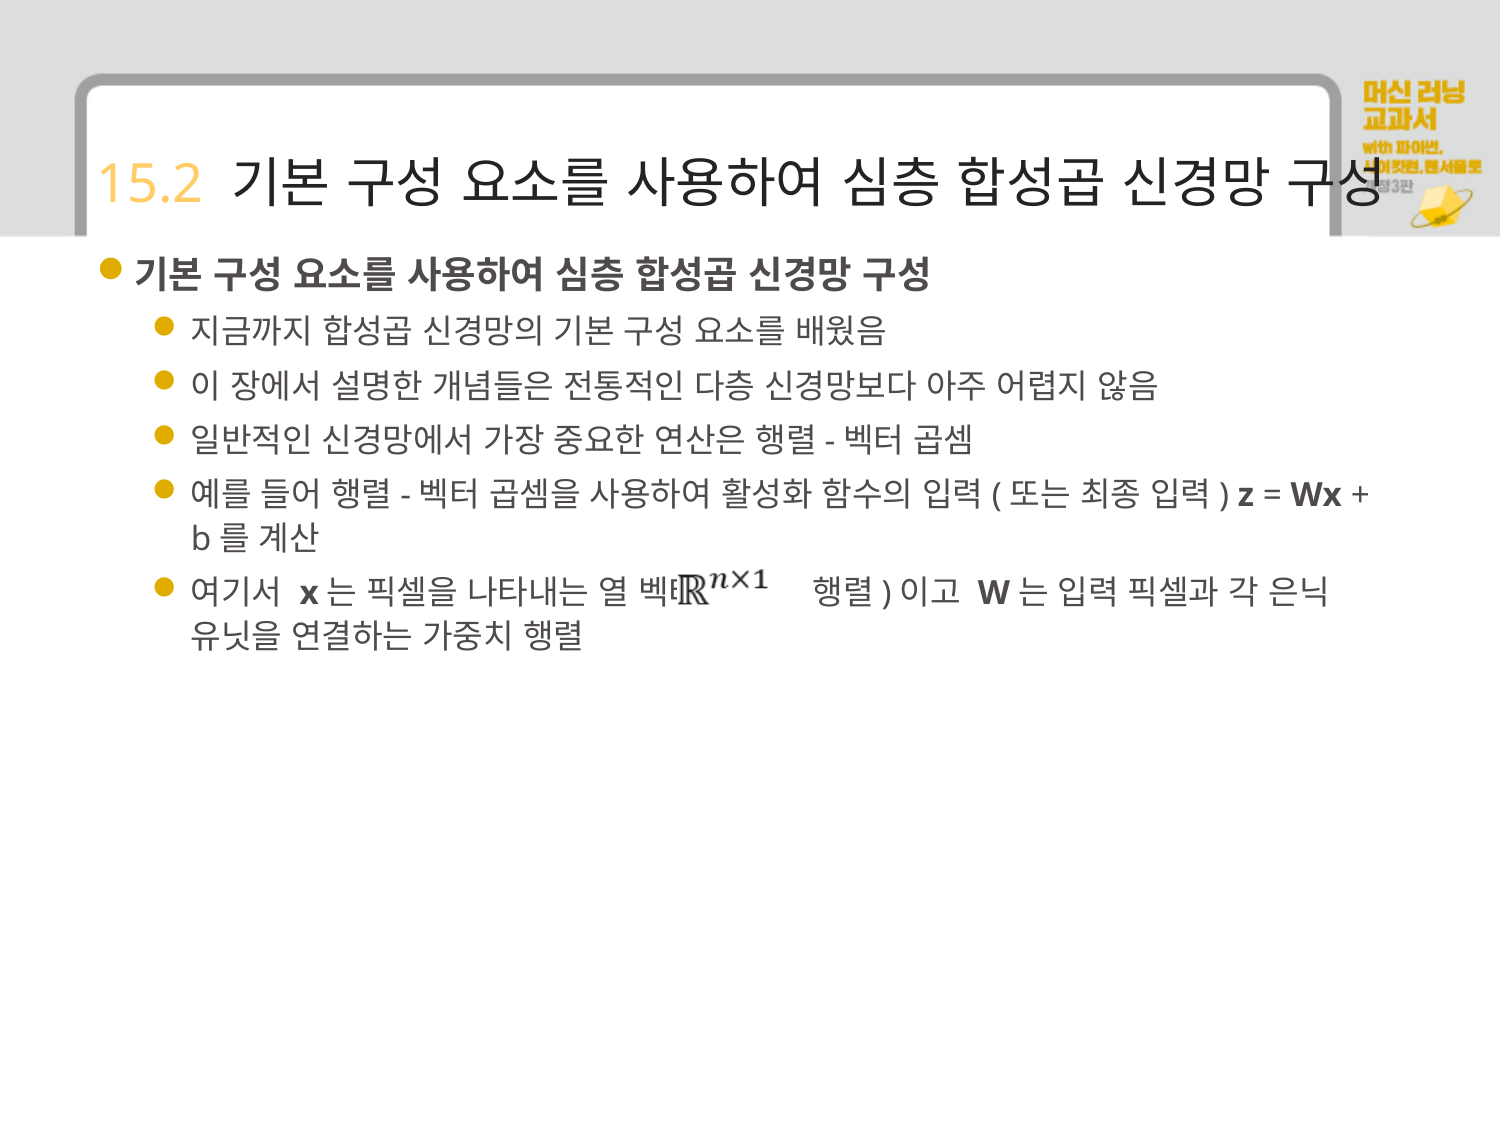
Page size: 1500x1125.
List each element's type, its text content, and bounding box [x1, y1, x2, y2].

list 기본 구성 요소를 사용하여 심층 합성곱 신경망 구성 지금까지 합성곱 신경망의 기본 구성 요소를 배웠음 이 장에서 설명한 개념들은 전통적인 다층 신경망보다 아주 어렵지 않음 일반적인 신경망에서 가장 중요한 연산은 행렬-벡터 곱셈 예를 들어 행렬-벡터 곱셈을 사용하여 활성화 함수의 입력(또는 최종 입력) z = Wx + b를 계산 여기서 x는 픽셀을 나타내는 열 벡터( 행렬)이고 W는 입력 픽셀과 각 은닉 유닛을 연결하는 가중치 행렬 [81, 239, 1412, 1054]
title 15.2 기본 구성 요소를 사용하여 심층 합성곱 신경망 구성 [81, 90, 1412, 222]
picture [0, 0, 1500, 1125]
